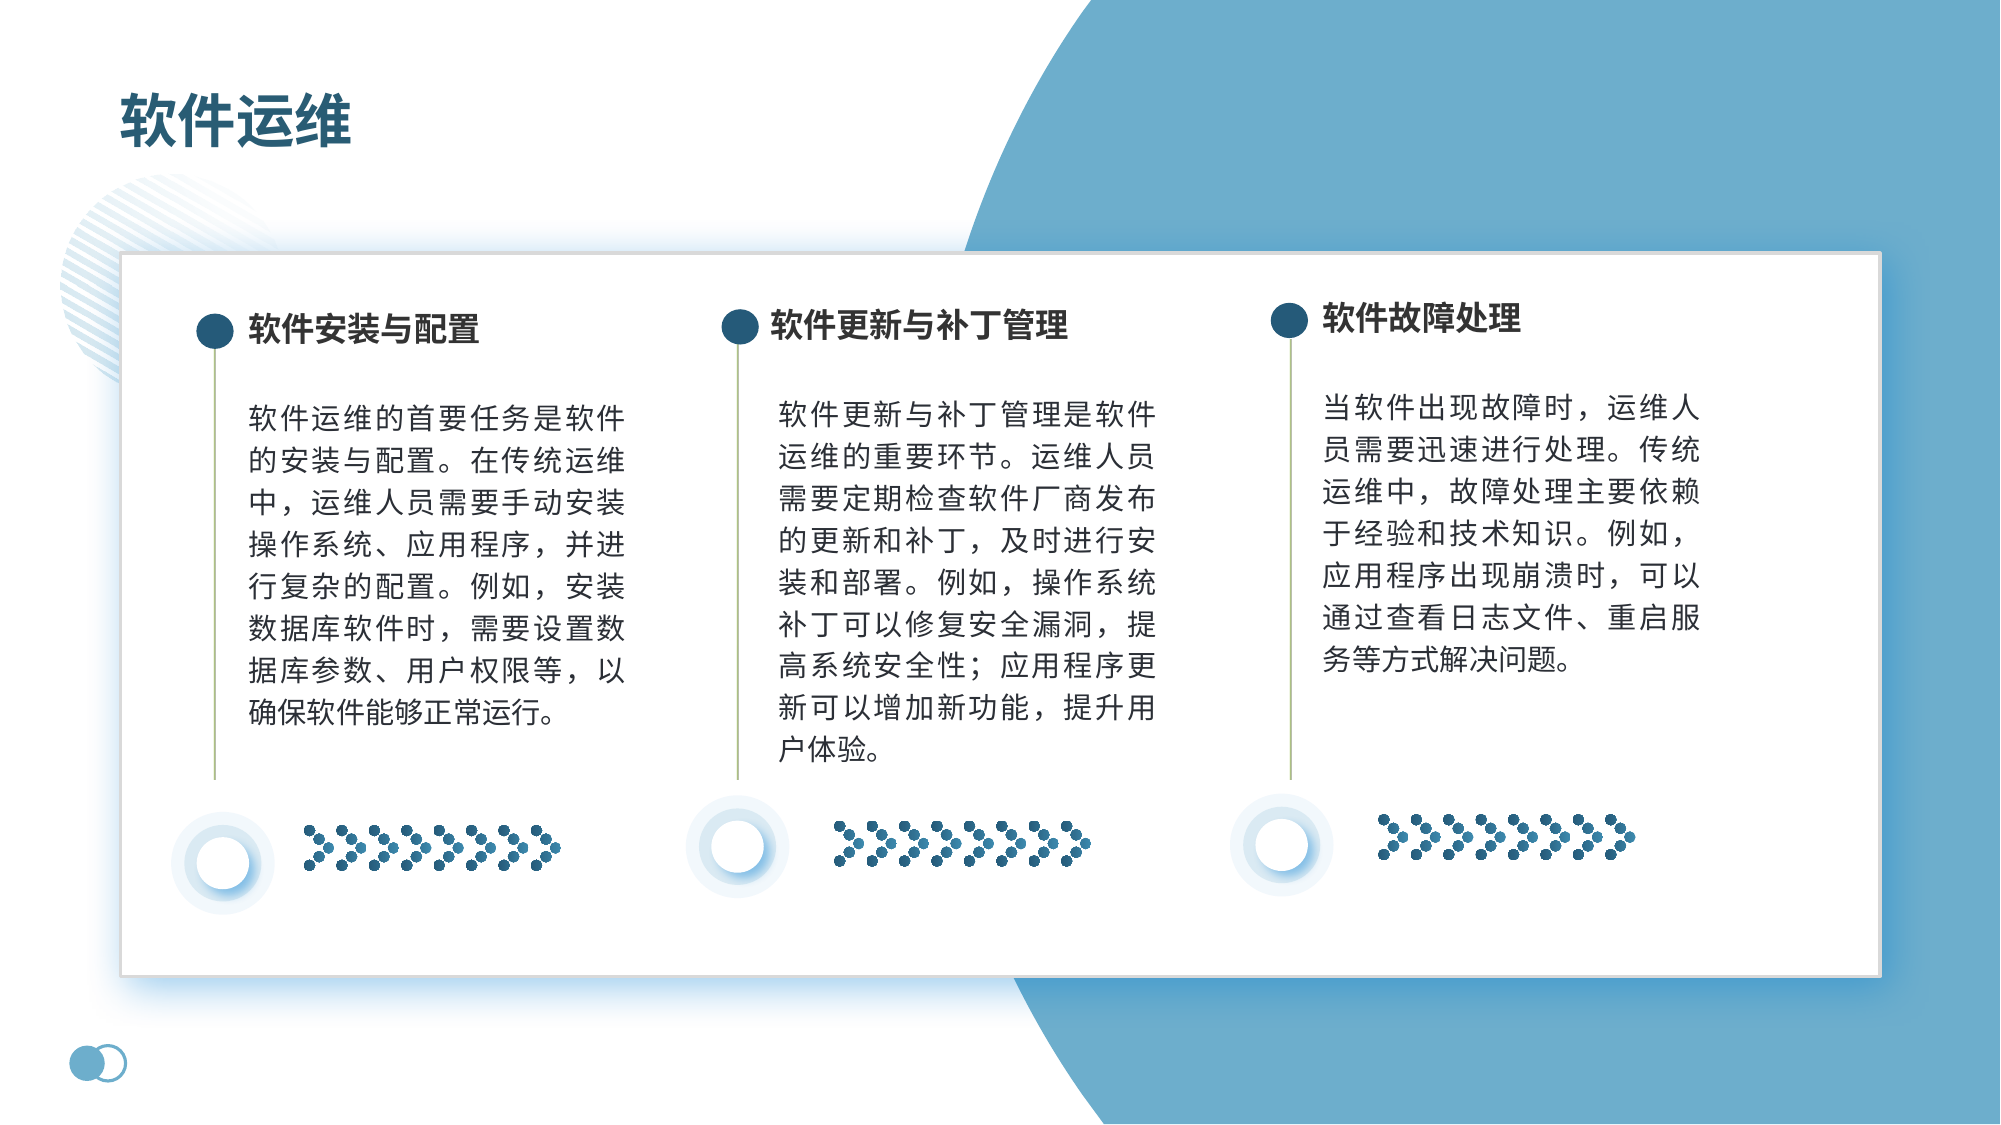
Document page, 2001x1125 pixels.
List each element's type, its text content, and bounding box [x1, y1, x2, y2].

text_box [721, 309, 759, 345]
text_box 软件更新与补丁管理 [770, 304, 1283, 350]
picture [213, 339, 217, 781]
text_box [530, 824, 562, 871]
text_box [834, 820, 865, 867]
text_box [711, 820, 764, 873]
text_box [19, 162, 314, 377]
text_box [336, 824, 367, 871]
text_box [917, 0, 2000, 1125]
text_box [1605, 814, 1636, 861]
text_box [171, 811, 275, 915]
text_box [1507, 814, 1539, 861]
text_box [498, 824, 529, 871]
text_box [996, 820, 1027, 867]
text_box [1475, 814, 1506, 861]
text_box [1270, 302, 1308, 339]
text_box [1540, 814, 1571, 861]
text_box [120, 253, 1880, 977]
text_box [698, 808, 777, 885]
text_box [1061, 820, 1092, 867]
text_box [1410, 814, 1442, 861]
text_box [303, 824, 335, 871]
text_box [1378, 814, 1409, 861]
text_box 软件更新与补丁管理是软件运维的重要环节。运维人员需要定期检查软件厂商发布的更新和补丁，及时进行安装和部署。例如，操作系统补丁可以修复安全漏洞，提高系统安全性；应用程序更新可以增加新功能，提升用户体验。 [778, 389, 1157, 767]
picture [1289, 339, 1293, 781]
text_box [1572, 814, 1604, 861]
text_box [1028, 820, 1059, 867]
text_box [1443, 814, 1474, 861]
text_box 软件故障处理 [1322, 297, 1835, 344]
text_box [196, 313, 234, 349]
text_box [685, 795, 790, 899]
text_box [1255, 818, 1308, 871]
text_box 软件安装与配置 [248, 308, 761, 355]
text_box [90, 1045, 126, 1081]
text_box [433, 824, 464, 871]
text_box [931, 820, 962, 867]
text_box 当软件出现故障时，运维人员需要迅速进行处理。传统运维中，故障处理主要依赖于经验和技术知识。例如，应用程序出现崩溃时，可以通过查看日志文件、重启服务等方式解决问题。 [1322, 382, 1701, 677]
text_box [196, 837, 250, 890]
picture [736, 339, 740, 781]
text_box [866, 820, 897, 867]
text_box 软件运维 [104, 77, 1874, 162]
text_box [368, 824, 400, 871]
text_box [466, 824, 497, 871]
text_box 软件运维的首要任务是软件的安装与配置。在传统运维中，运维人员需要手动安装操作系统、应用程序，并进行复杂的配置。例如，安装数据库软件时，需要设置数据库参数、用户权限等，以确保软件能够正常运行。 [248, 393, 627, 730]
text_box [69, 1045, 90, 1081]
text_box [184, 824, 262, 902]
text_box [1243, 806, 1321, 884]
text_box [401, 824, 432, 871]
text_box [963, 820, 995, 867]
text_box [1230, 793, 1334, 897]
text_box [898, 820, 930, 867]
